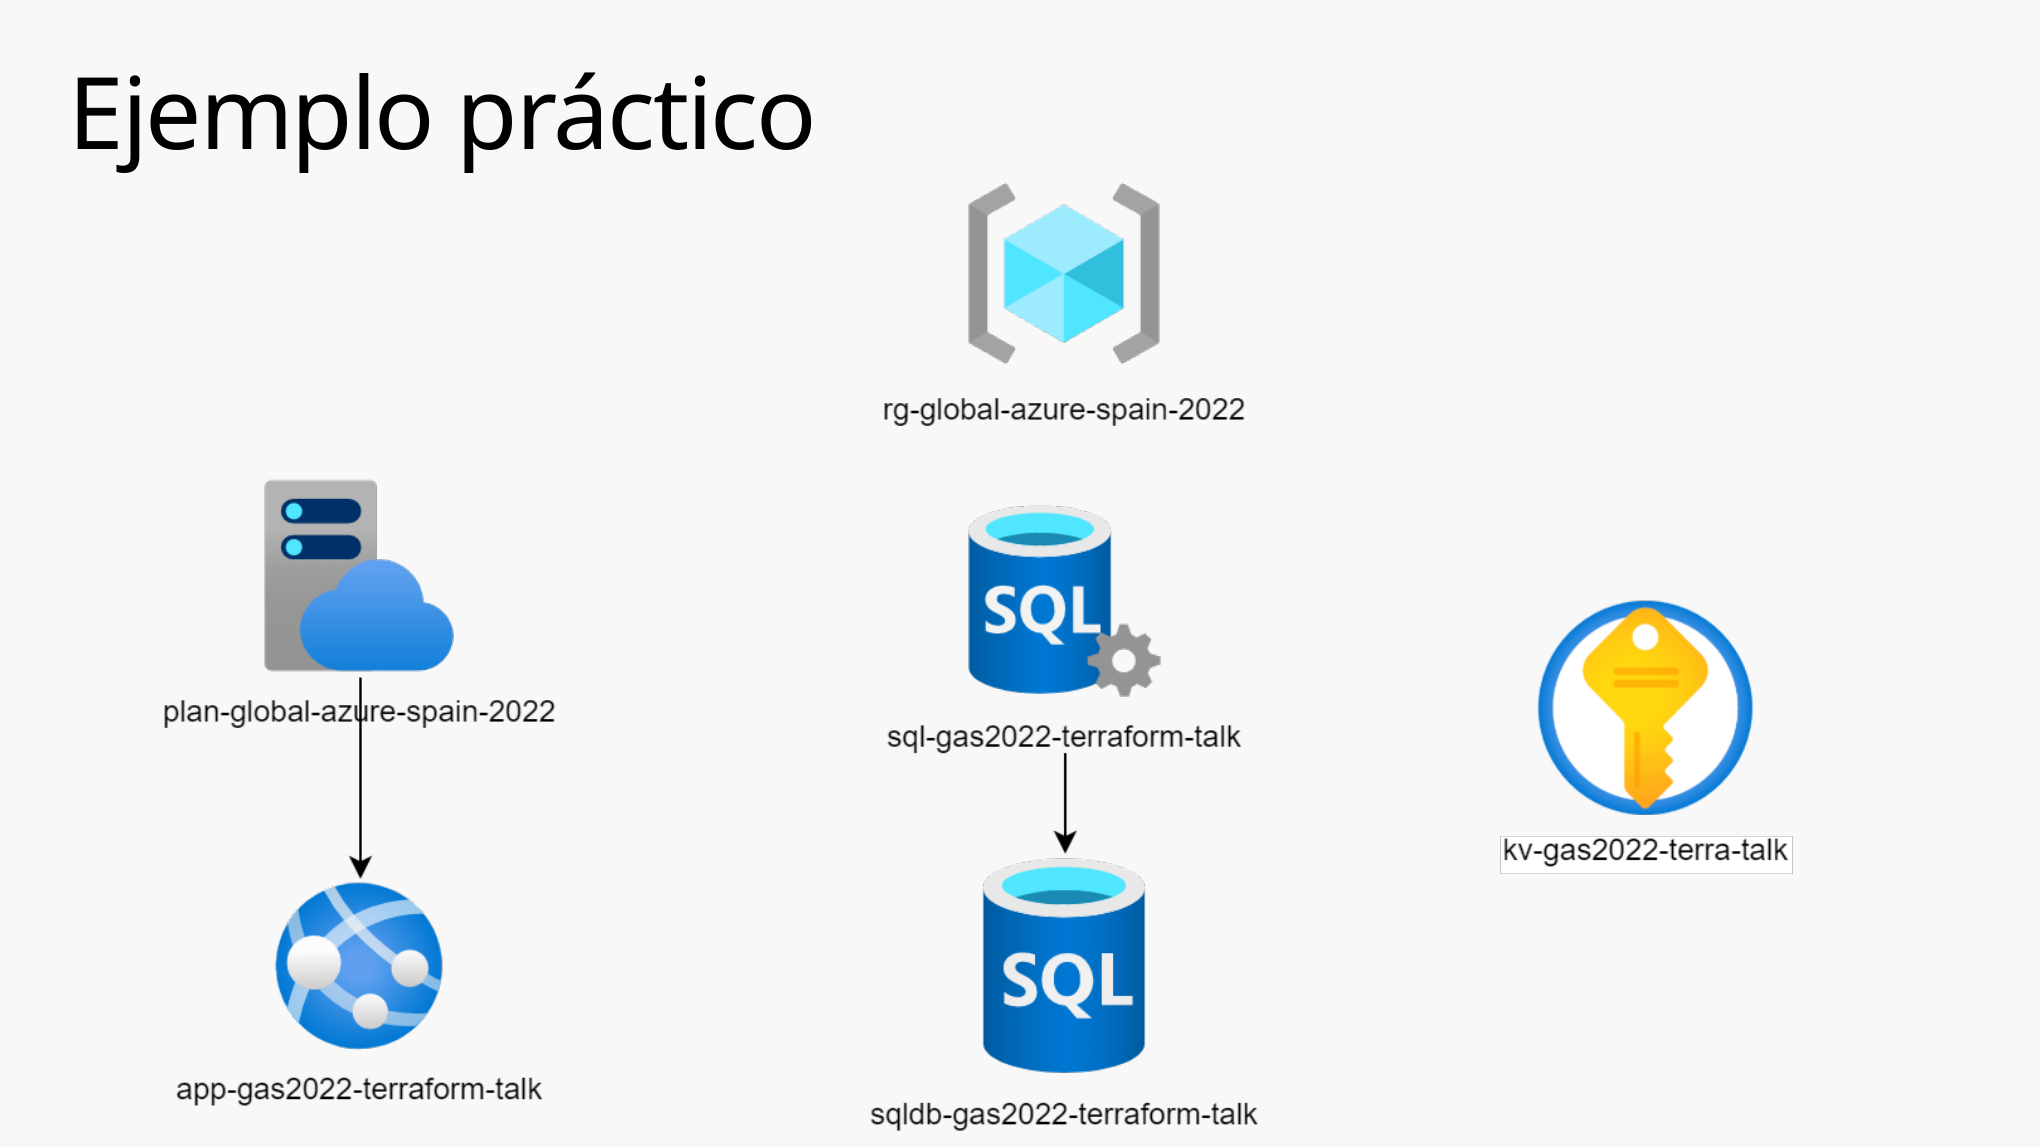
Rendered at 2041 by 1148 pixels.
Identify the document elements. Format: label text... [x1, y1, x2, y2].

picture [163, 173, 1852, 1133]
title Ejemplo práctico [45, 48, 1971, 199]
